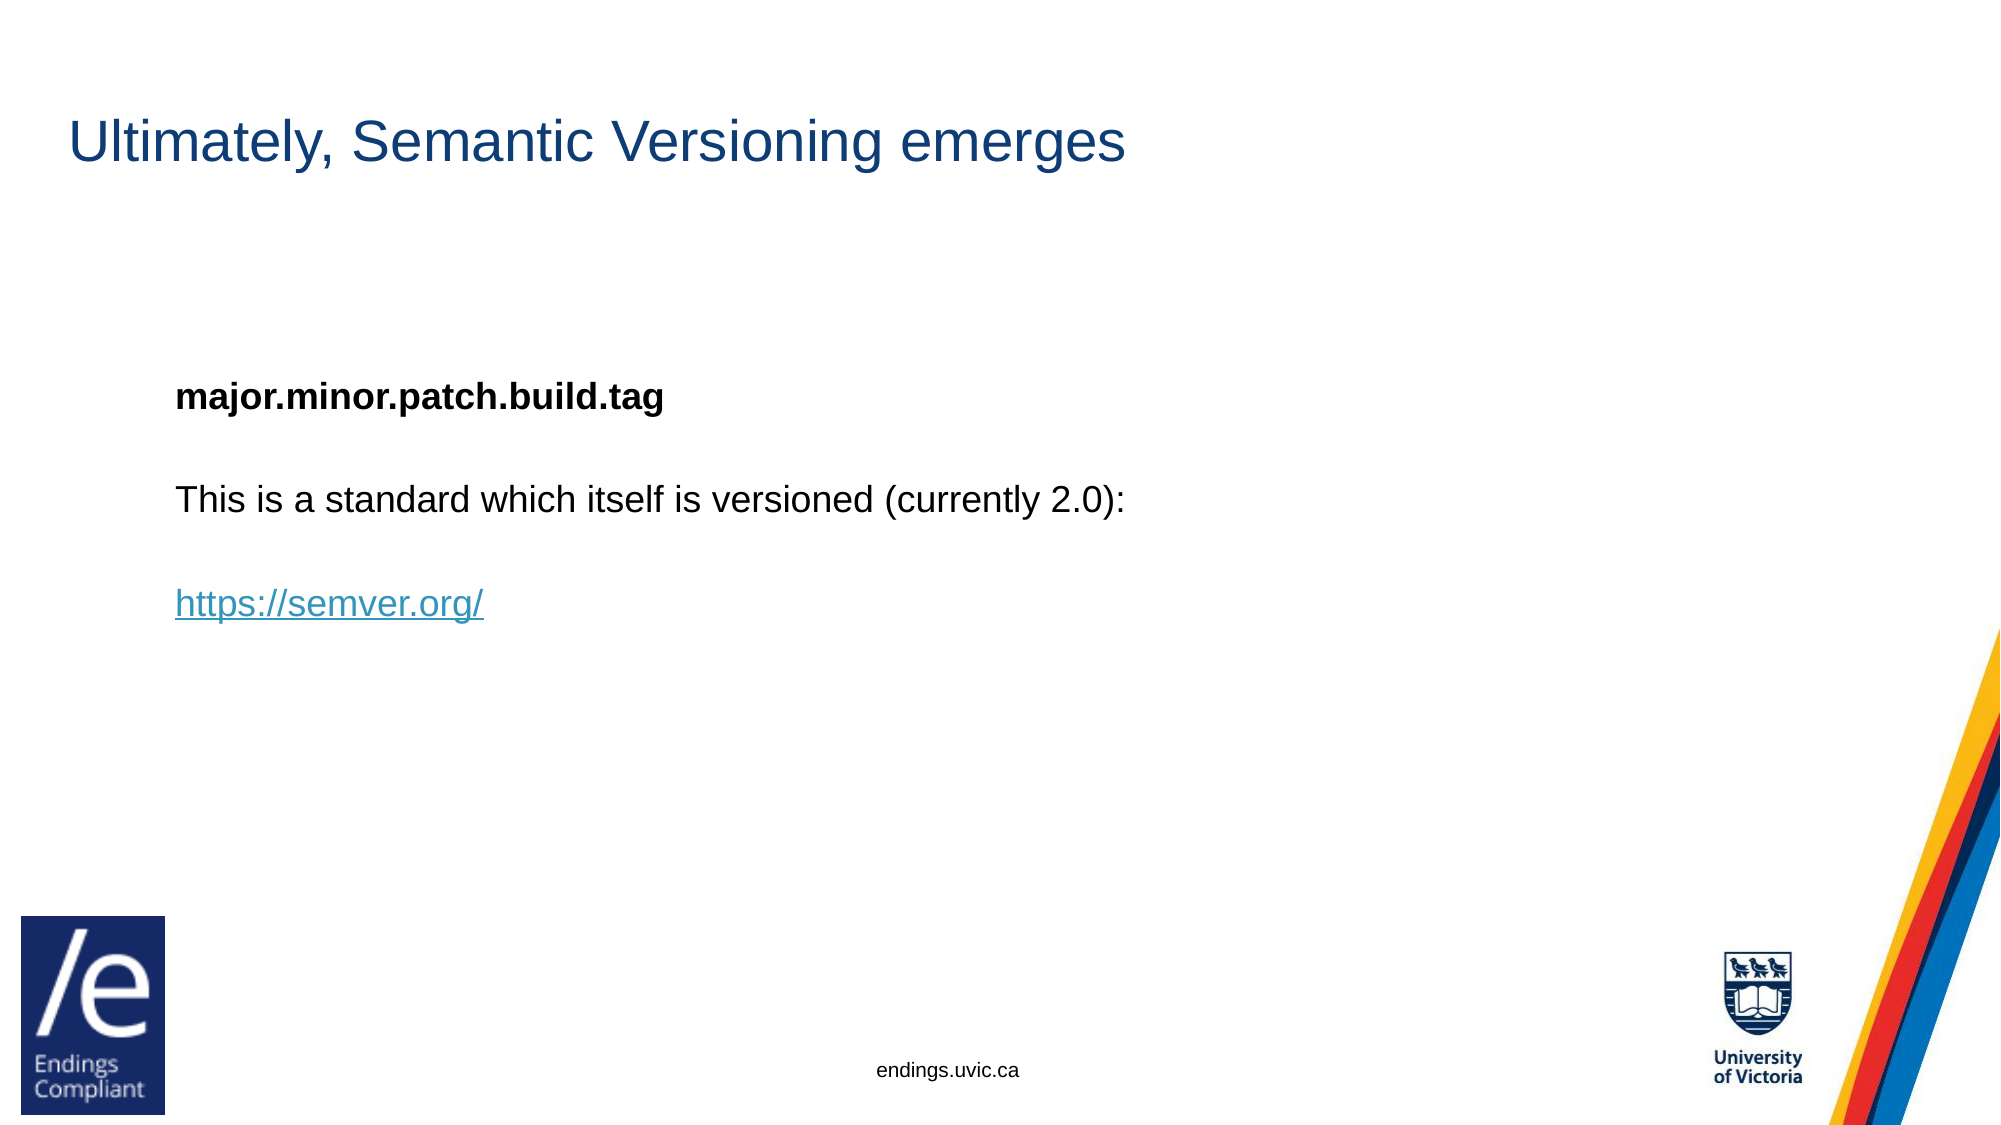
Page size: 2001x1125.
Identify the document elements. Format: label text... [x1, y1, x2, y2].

text_box major.minor.patch.build.tag This is a standard which itself is versioned (currently 2.0): https://semver.org/ [160, 350, 1840, 691]
subtitle Ultimately, Semantic Versioning emerges [68, 103, 1932, 277]
picture [0, 0, 2000, 1125]
